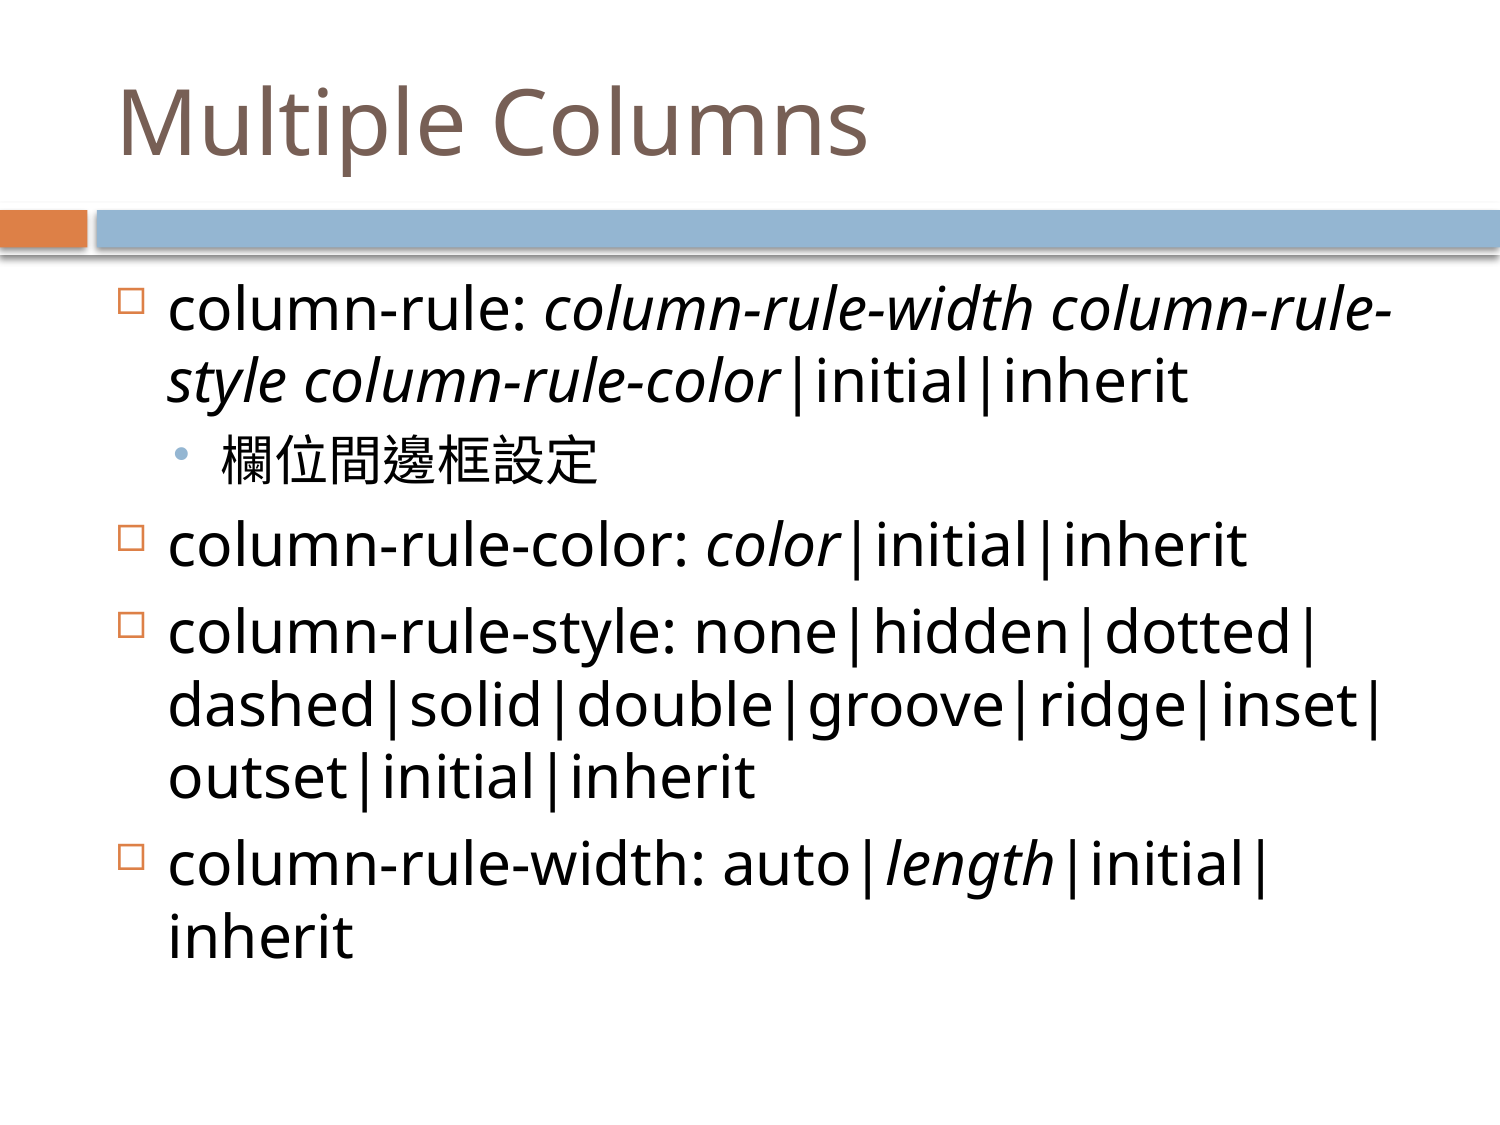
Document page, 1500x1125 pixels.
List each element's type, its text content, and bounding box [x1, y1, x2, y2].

title Multiple Columns [100, 37, 1438, 200]
list column-rule: column-rule-width column-rule-style column-rule-color|initial|inherit 欄位間邊框設定 column-rule-color: color|initial|inherit column-rule-style: none|hidden|dotted|dashed|solid|double|groove|ridge|inset|outset|initial|inherit column-rule-width: auto|length|initial|inherit [100, 262, 1438, 1000]
